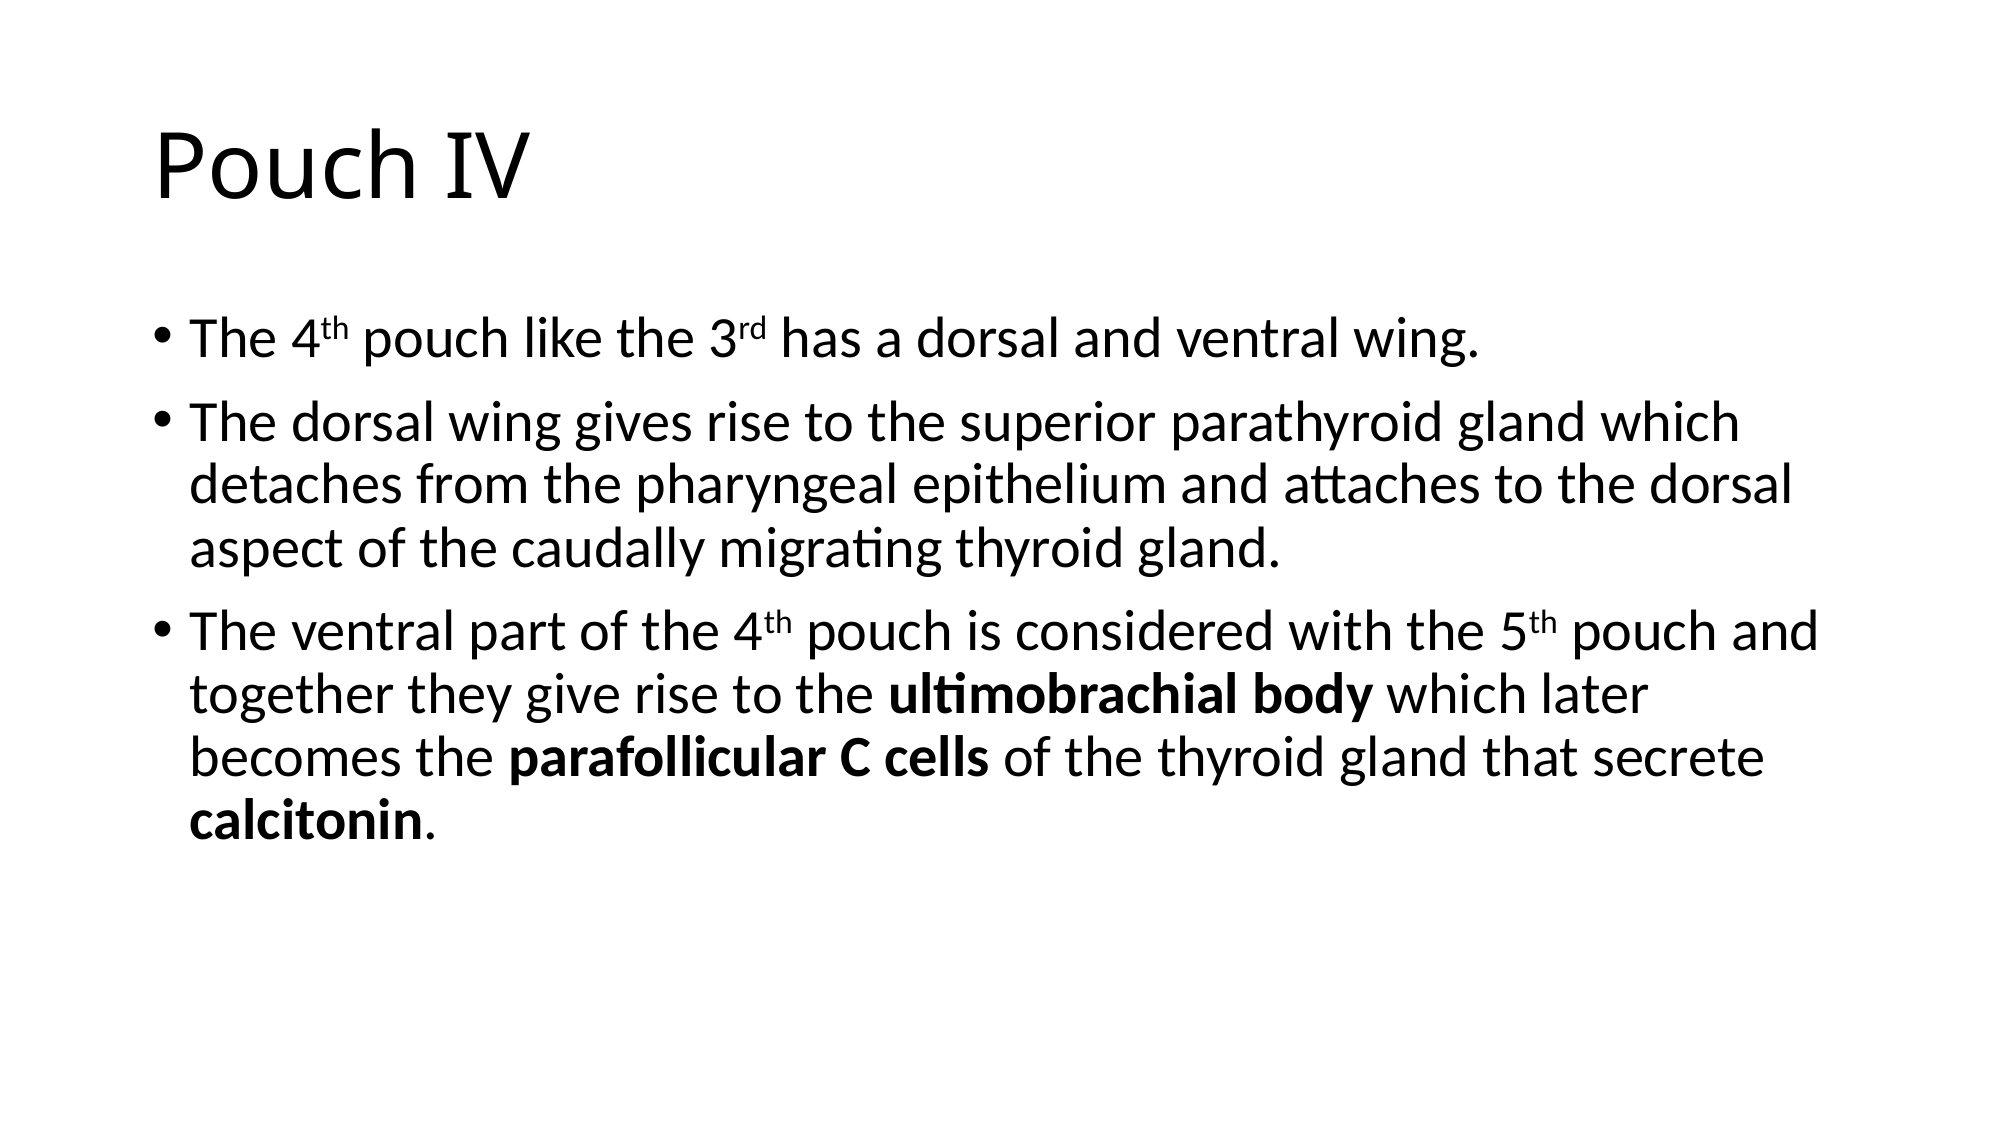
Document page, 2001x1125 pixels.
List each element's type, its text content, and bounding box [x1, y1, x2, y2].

title Pouch IV [137, 59, 1863, 278]
list The 4th pouch like the 3rd has a dorsal and ventral wing. The dorsal wing gives rise to the superior parathyroid gland which detaches from the pharyngeal epithelium and attaches to the dorsal aspect of the caudally migrating thyroid gland. The ventral part of the 4th pouch is considered with the 5th pouch and together they give rise to the ultimobrachial body which later becomes the parafollicular C cells of the thyroid gland that secrete calcitonin. [137, 299, 1863, 1014]
